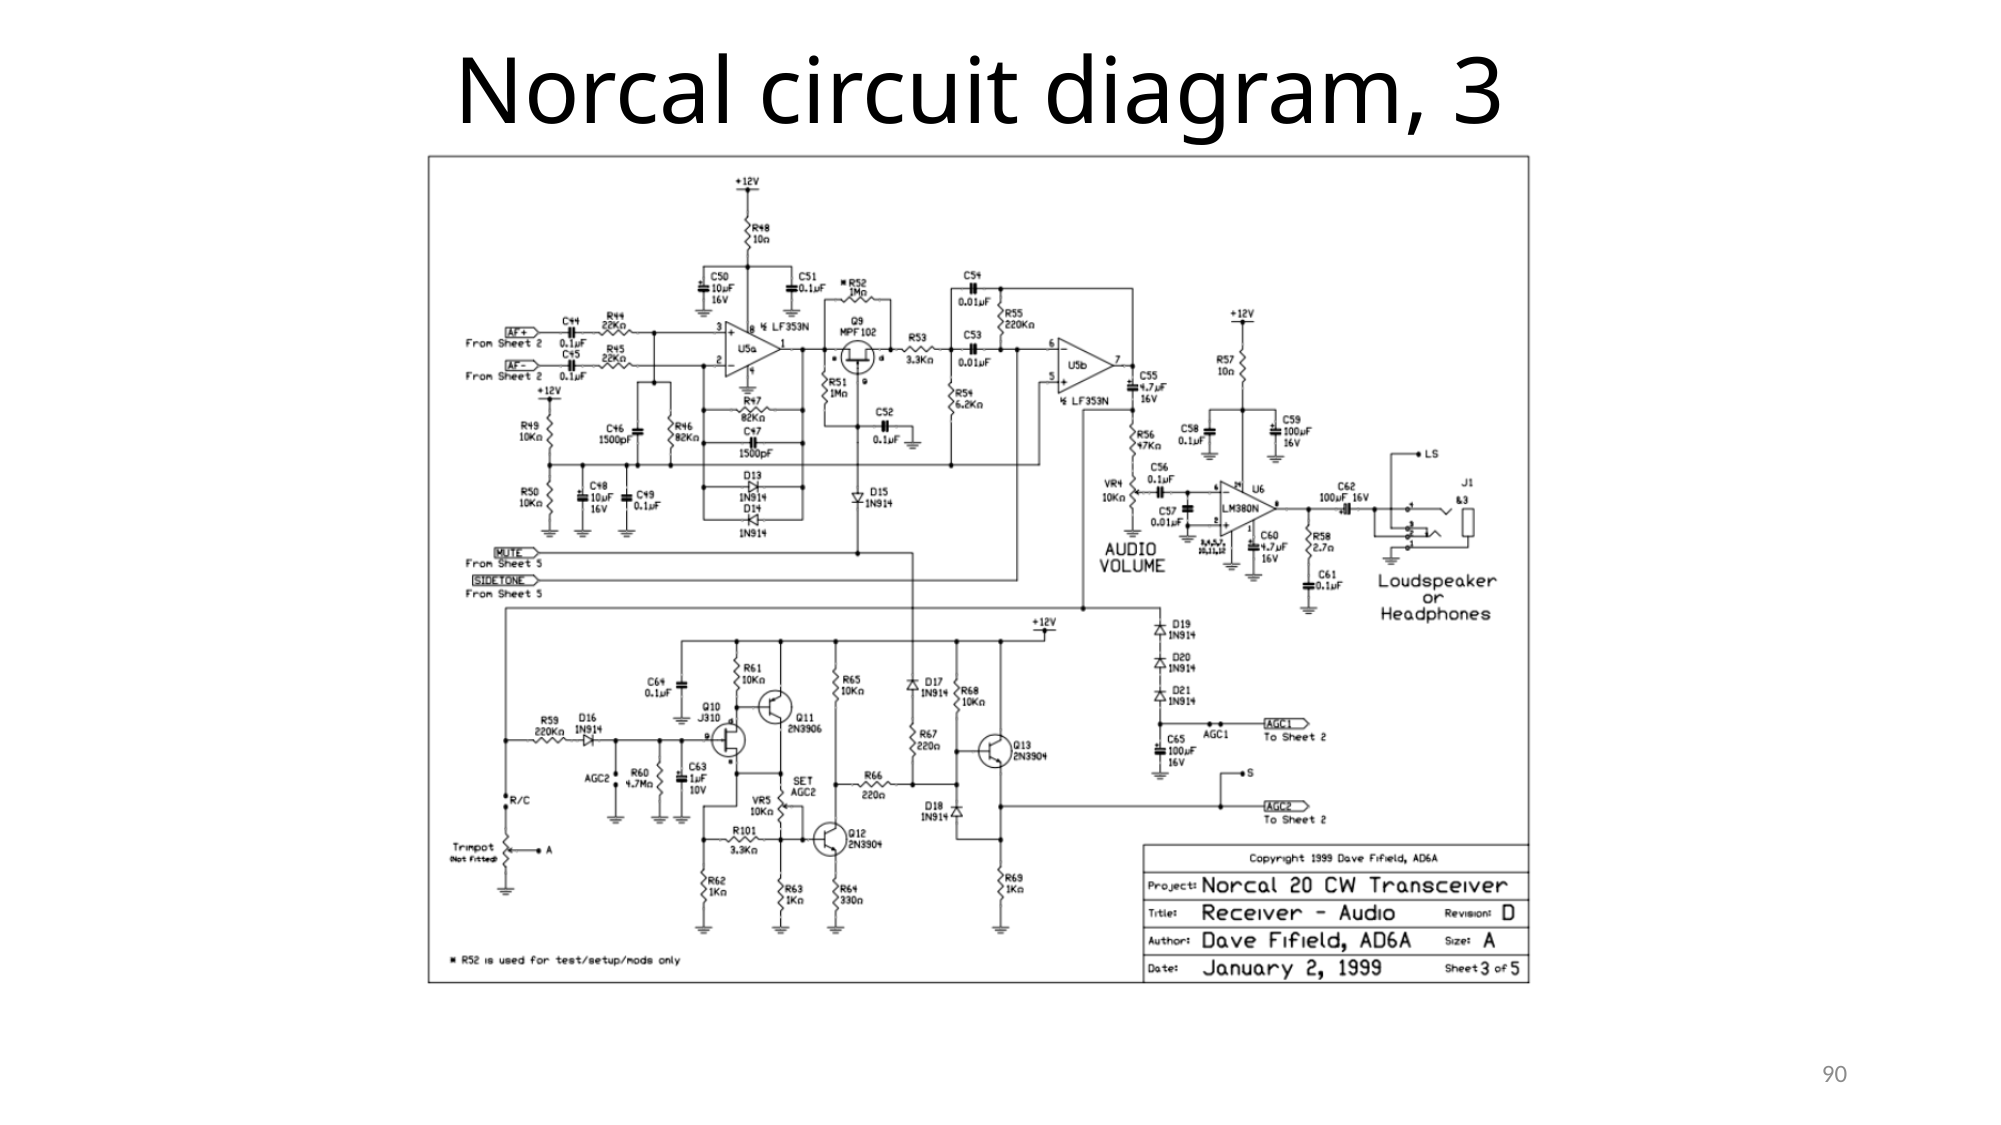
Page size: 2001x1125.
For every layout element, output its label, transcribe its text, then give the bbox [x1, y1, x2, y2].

title Norcal circuit diagram, 3 [1486, 22, 1843, 165]
slide_number 90 [1486, 1042, 1863, 1103]
picture [514, 0, 1486, 1125]
title Norcal circuit diagram, 3 [117, 22, 514, 165]
